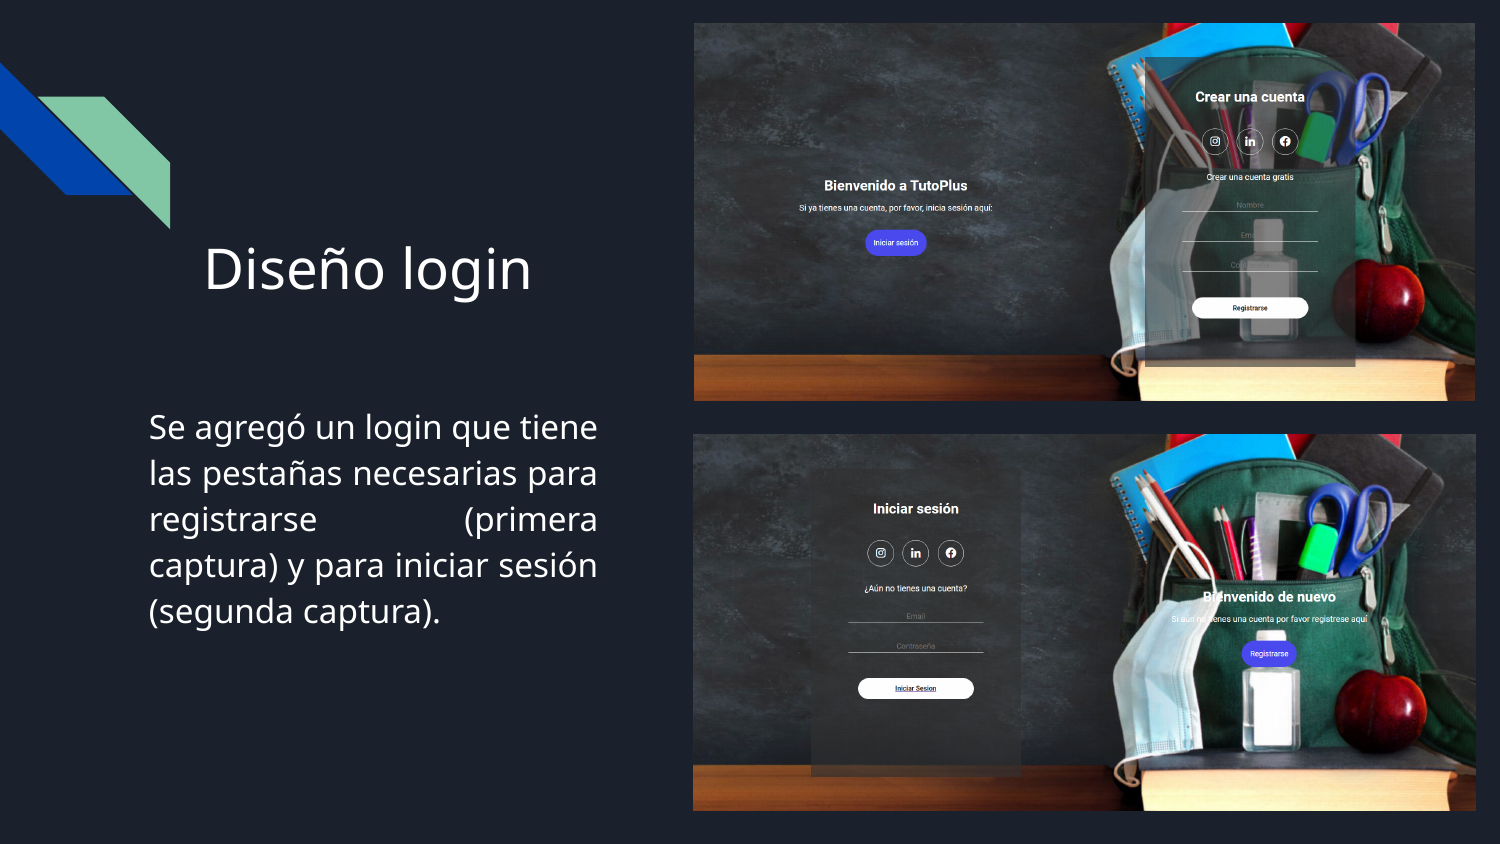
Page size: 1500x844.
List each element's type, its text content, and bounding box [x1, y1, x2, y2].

title Diseño login [128, 218, 609, 340]
picture [694, 23, 1475, 401]
picture [693, 434, 1476, 812]
list Se agregó un login que tiene las pestañas necesarias para registrarse (primera captura) y para iniciar sesión (segunda captura). [133, 385, 614, 663]
